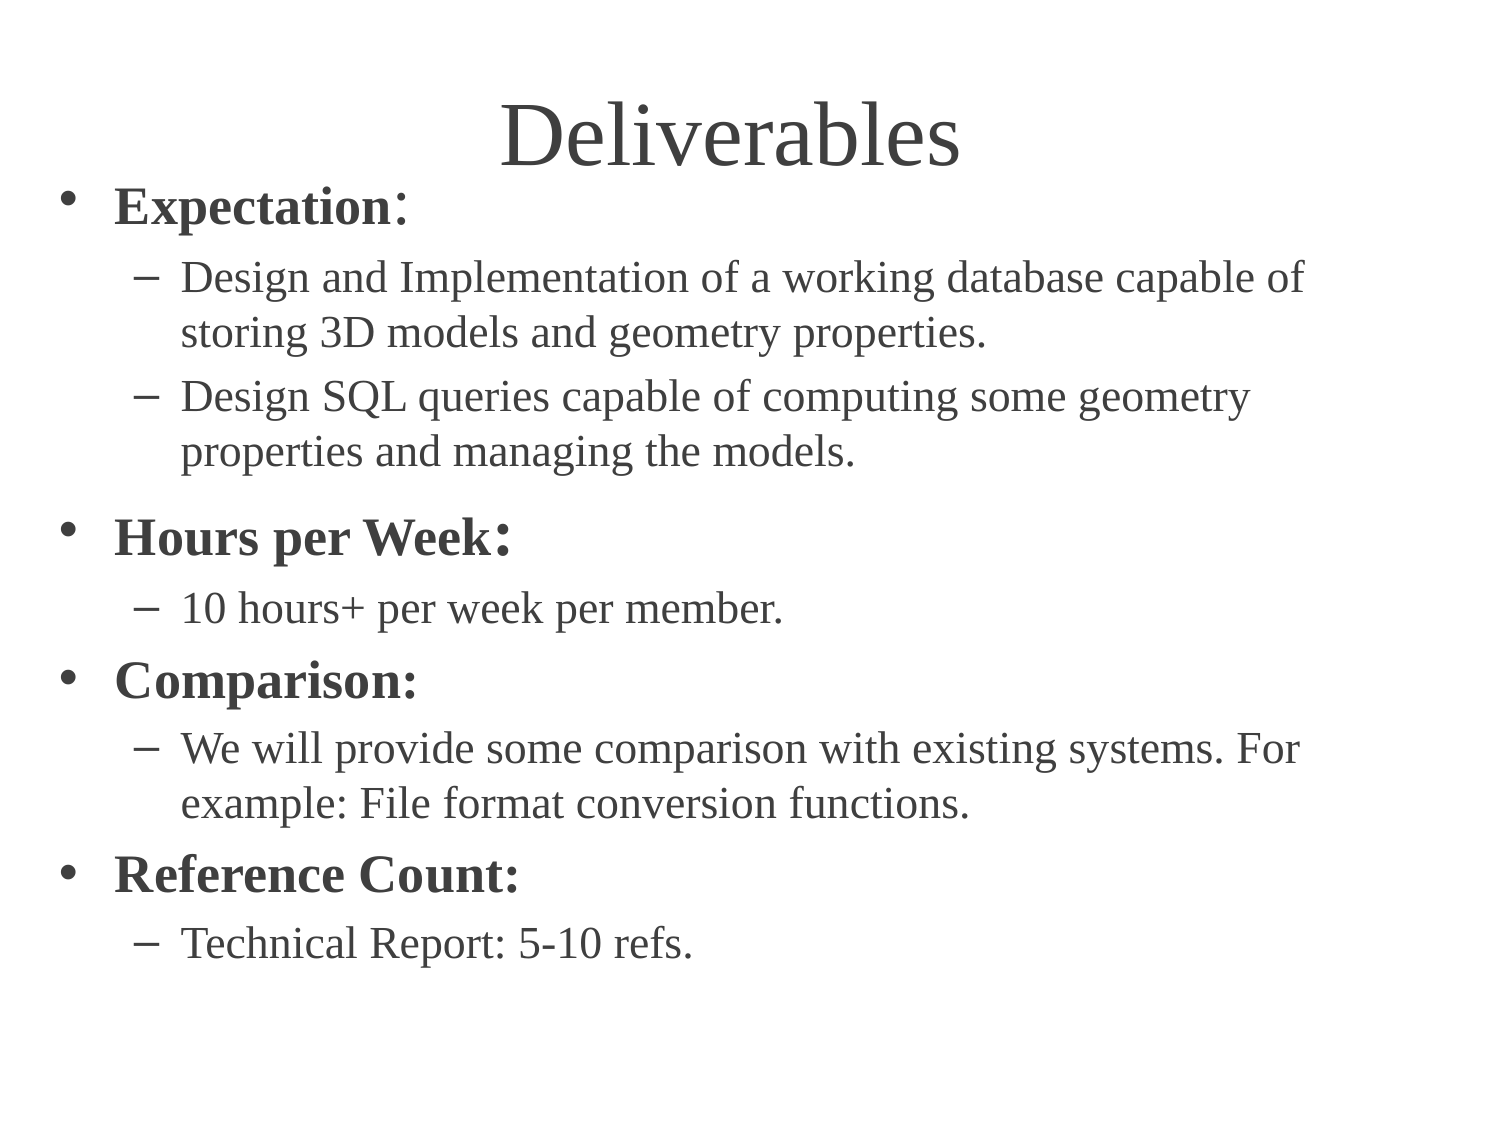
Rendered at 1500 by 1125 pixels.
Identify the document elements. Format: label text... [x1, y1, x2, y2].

list Expectation: Design and Implementation of a working database capable of storing 3D models and geometry properties. Design SQL queries capable of computing some geometry properties and managing the models. Hours per Week: 10 hours+ per week per member. Comparison: We will provide some comparison with existing systems. For example: File format conversion functions. Reference Count: Technical Report: 5-10 refs. [43, 149, 1457, 930]
title Deliverables [24, 45, 1438, 213]
